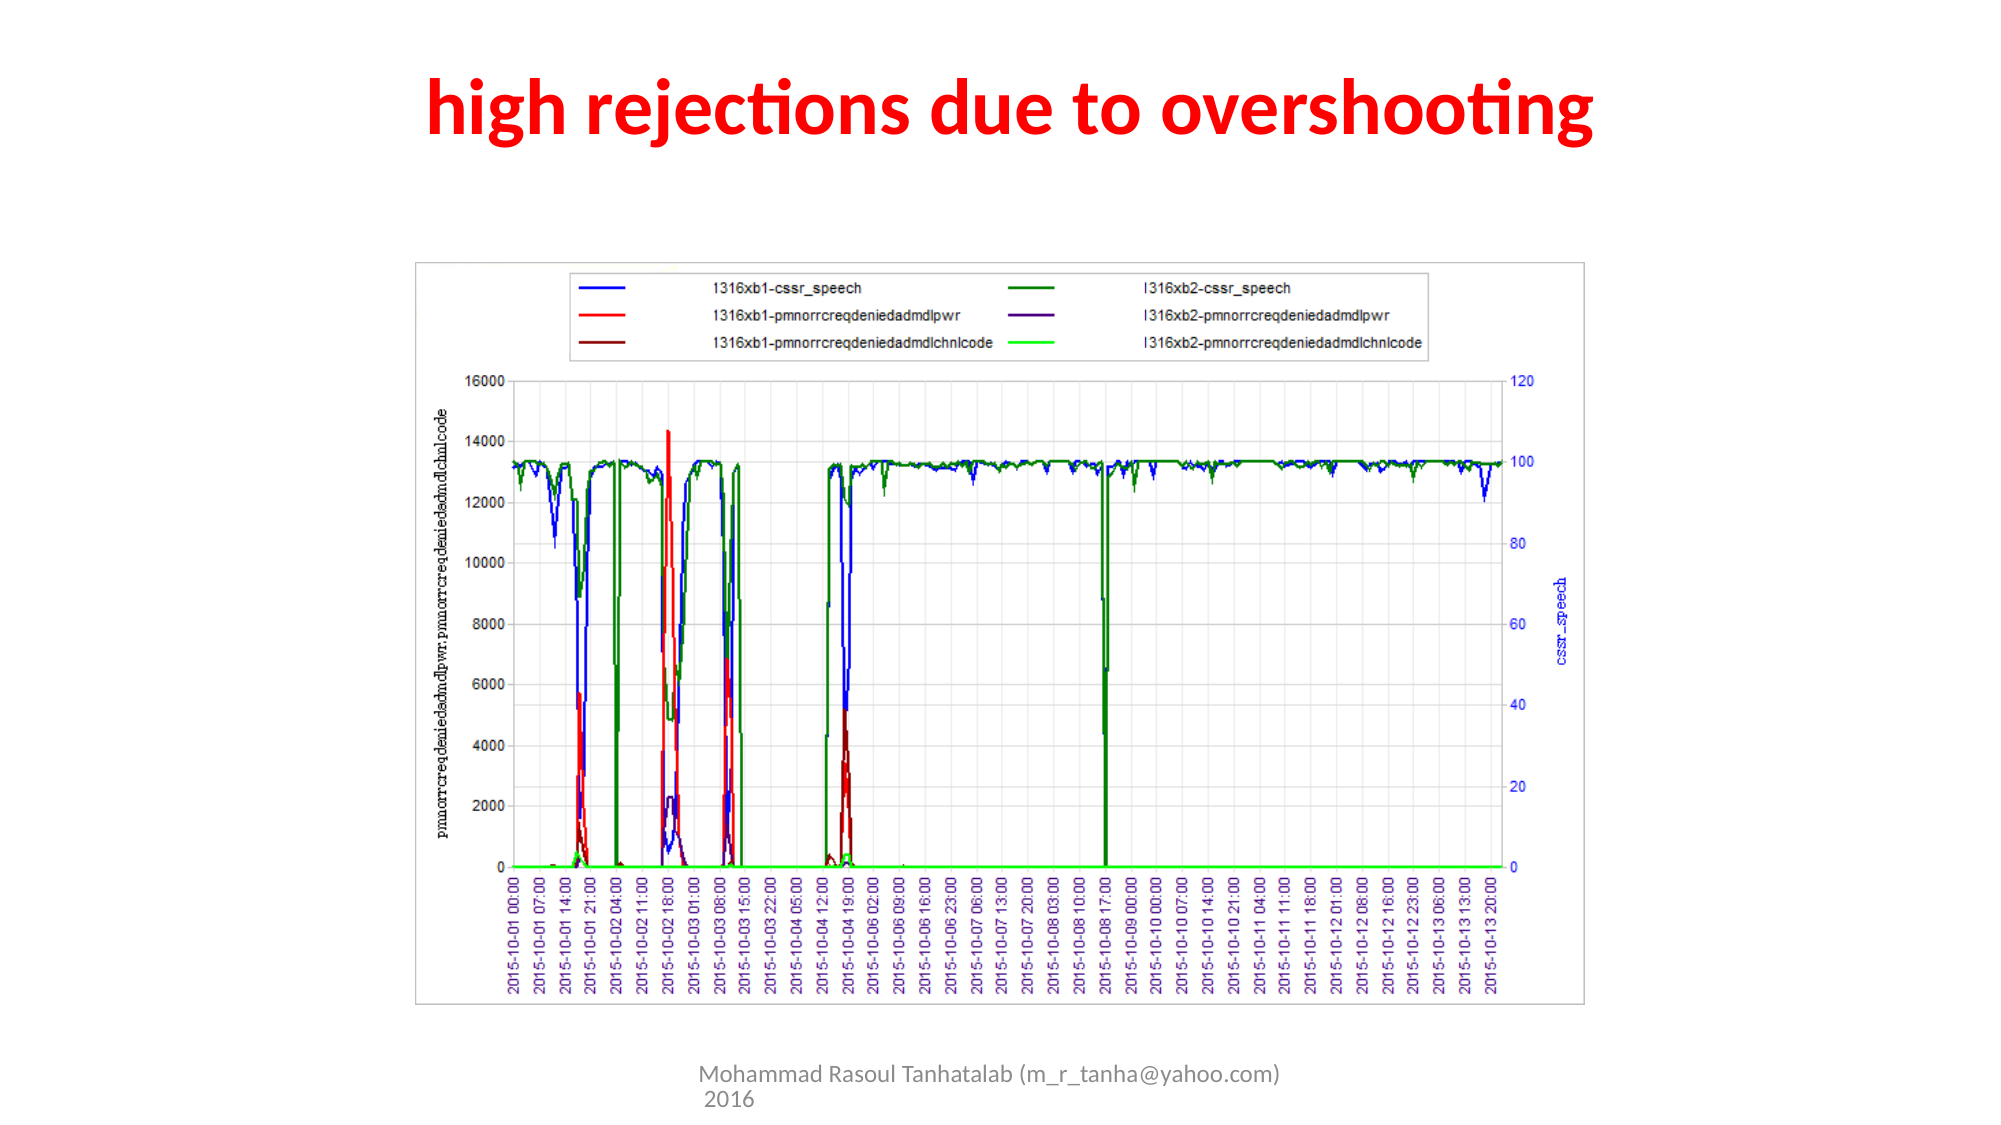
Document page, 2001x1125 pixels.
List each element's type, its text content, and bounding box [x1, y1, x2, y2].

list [415, 262, 1585, 1006]
title high rejections due to overshooting [147, 47, 1873, 159]
footer Mohammad Rasoul Tanhatalab (m_r_tanha@yahoo.com) 2016 [683, 1042, 1317, 1103]
